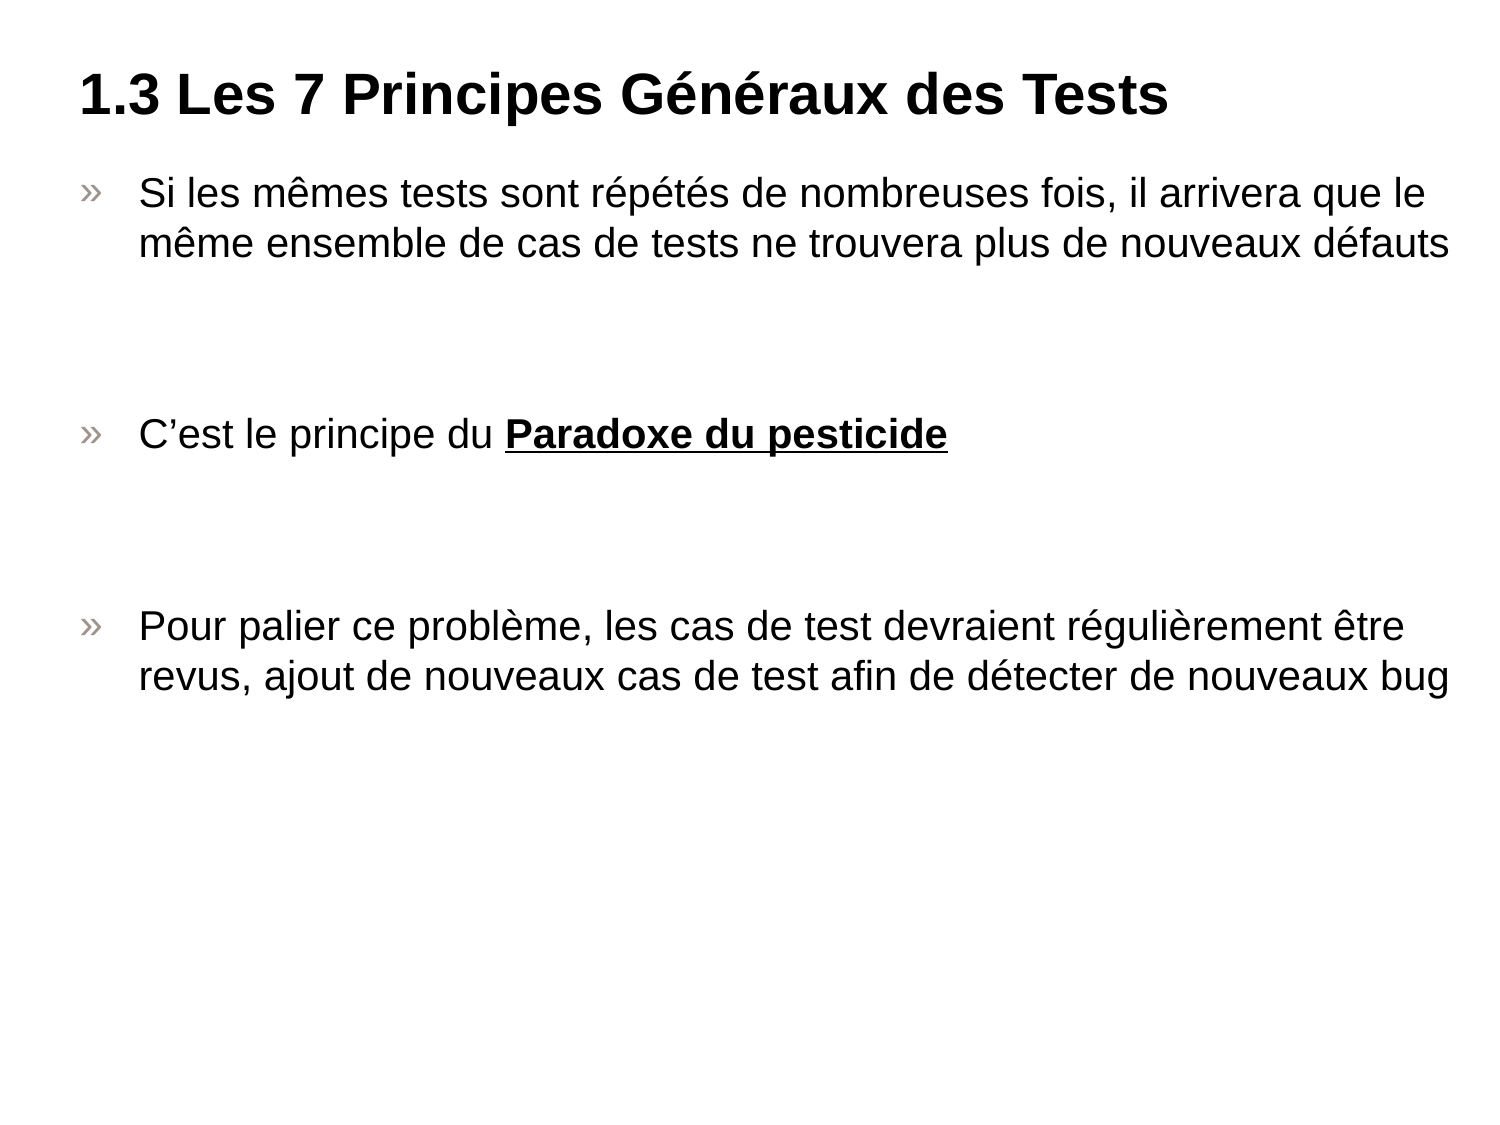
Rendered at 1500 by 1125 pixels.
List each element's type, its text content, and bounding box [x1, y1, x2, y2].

list Si les mêmes tests sont répétés de nombreuses fois, il arrivera que le même ensemble de cas de tests ne trouvera plus de nouveaux défauts C’est le principe du Paradoxe du pesticide Pour palier ce problème, les cas de test devraient régulièrement être revus, ajout de nouveaux cas de test afin de détecter de nouveaux bug [79, 165, 1456, 1022]
title 1.3 Les 7 Principes Généraux des Tests [79, 55, 1456, 146]
